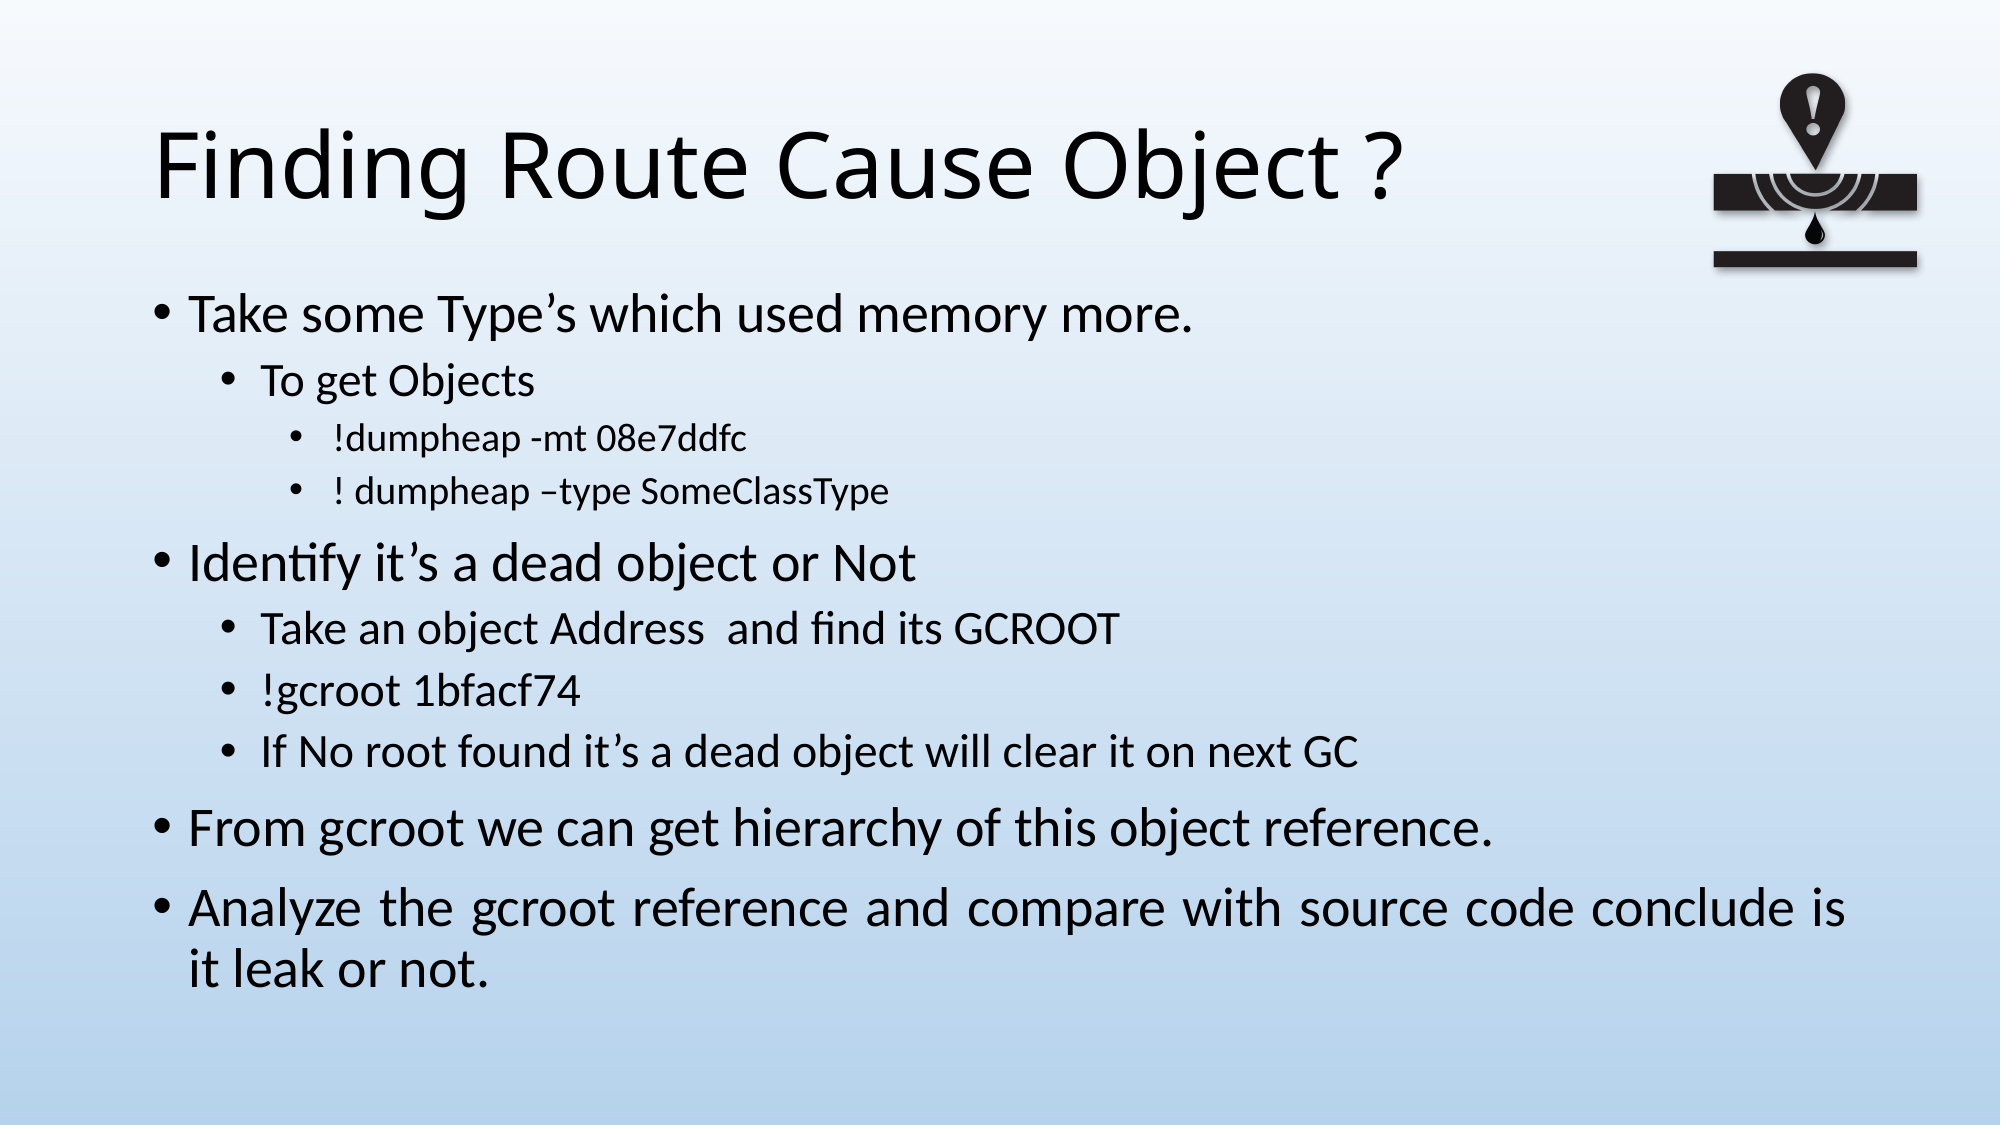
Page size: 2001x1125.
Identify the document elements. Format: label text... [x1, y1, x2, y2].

list Take some Type’s which used memory more. To get Objects !dumpheap -mt 08e7ddfc ! dumpheap –type SomeClassType Identify it’s a dead object or Not Take an object Address and find its GCROOT !gcroot 1bfacf74 If No root found it’s a dead object will clear it on next GC From gcroot we can get hierarchy of this object reference. Analyze the gcroot reference and compare with source code conclude is it leak or not. [137, 277, 1863, 1014]
title Finding Route Cause Object ? [137, 59, 1697, 277]
text_box [1697, 59, 1933, 282]
